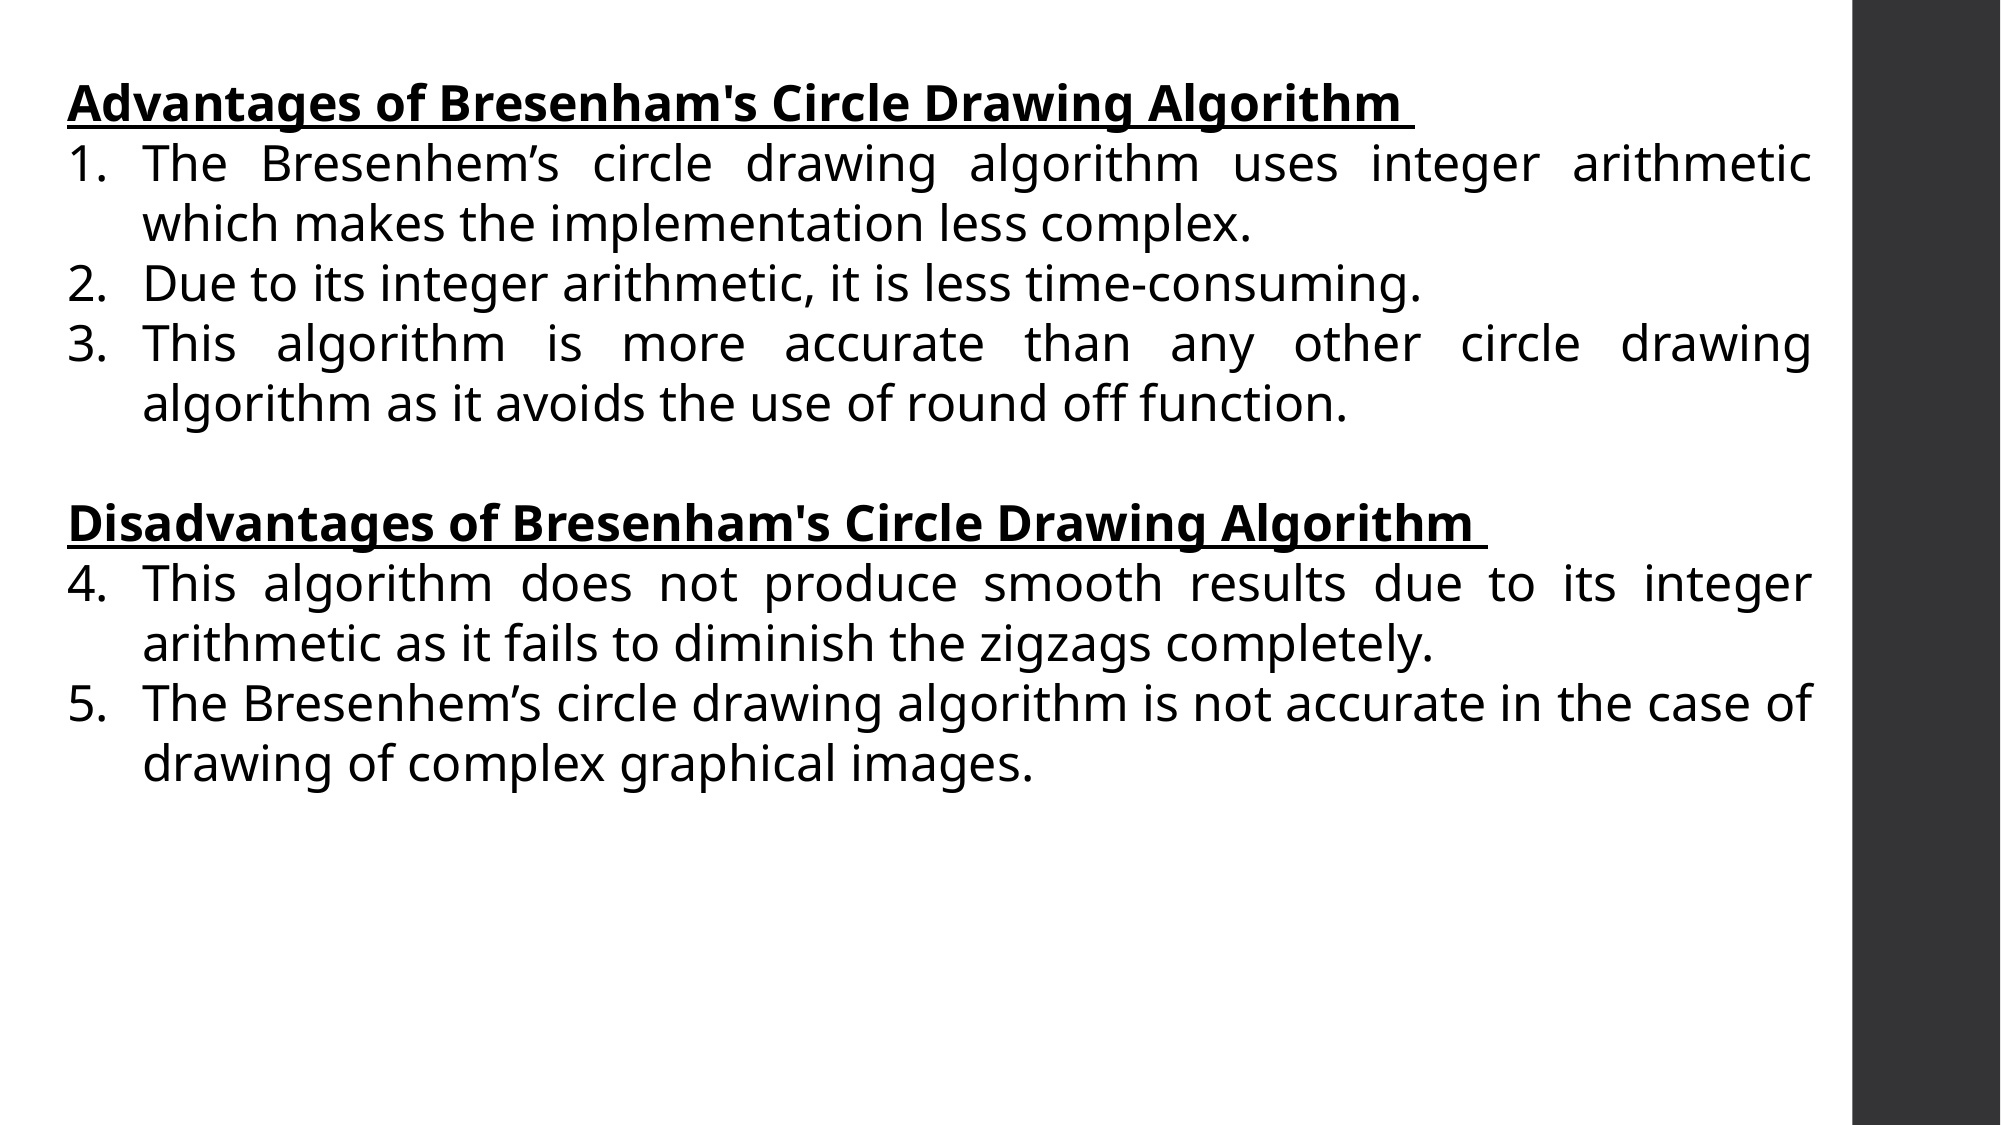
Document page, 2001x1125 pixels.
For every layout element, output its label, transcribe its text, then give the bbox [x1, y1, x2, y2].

text_box Advantages of Bresenham's Circle Drawing Algorithm The Bresenhem’s circle drawing algorithm uses integer arithmetic which makes the implementation less complex. Due to its integer arithmetic, it is less time-consuming. This algorithm is more accurate than any other circle drawing algorithm as it avoids the use of round off function. Disadvantages of Bresenham's Circle Drawing Algorithm This algorithm does not produce smooth results due to its integer arithmetic as it fails to diminish the zigzags completely. The Bresenhem’s circle drawing algorithm is not accurate in the case of drawing of complex graphical images. [52, 63, 1829, 799]
